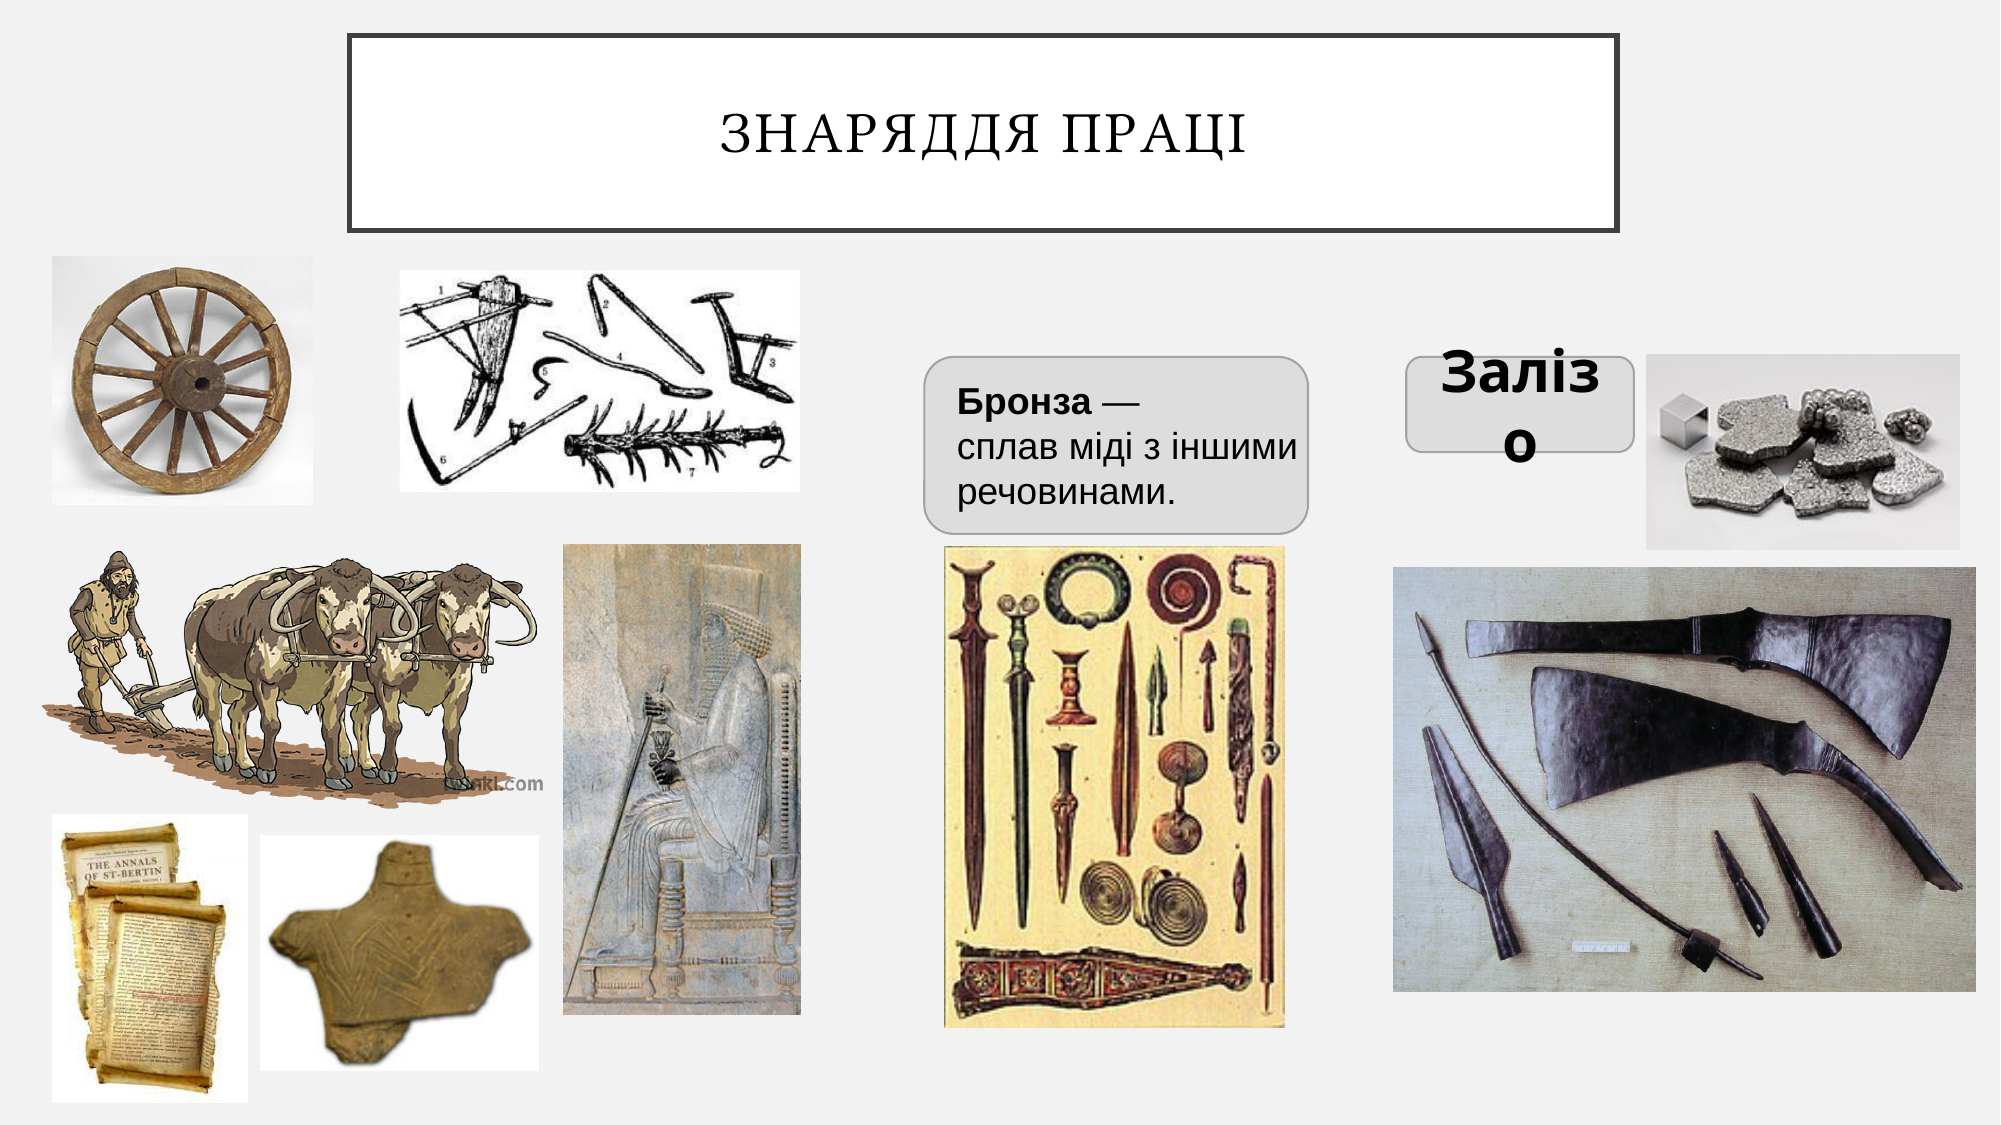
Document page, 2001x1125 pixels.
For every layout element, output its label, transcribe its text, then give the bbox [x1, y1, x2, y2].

picture [944, 546, 1285, 1028]
picture [1393, 567, 1976, 992]
text_box Залізо [1405, 355, 1635, 454]
picture [1646, 354, 1960, 550]
picture [399, 270, 801, 492]
picture [0, 544, 801, 1103]
text_box [923, 355, 1305, 535]
picture [52, 256, 313, 506]
picture [260, 835, 539, 1071]
text_box Бронза — сплав міді з іншими речовинами. [942, 369, 1336, 520]
title Знаряддя праці [347, 33, 1620, 233]
